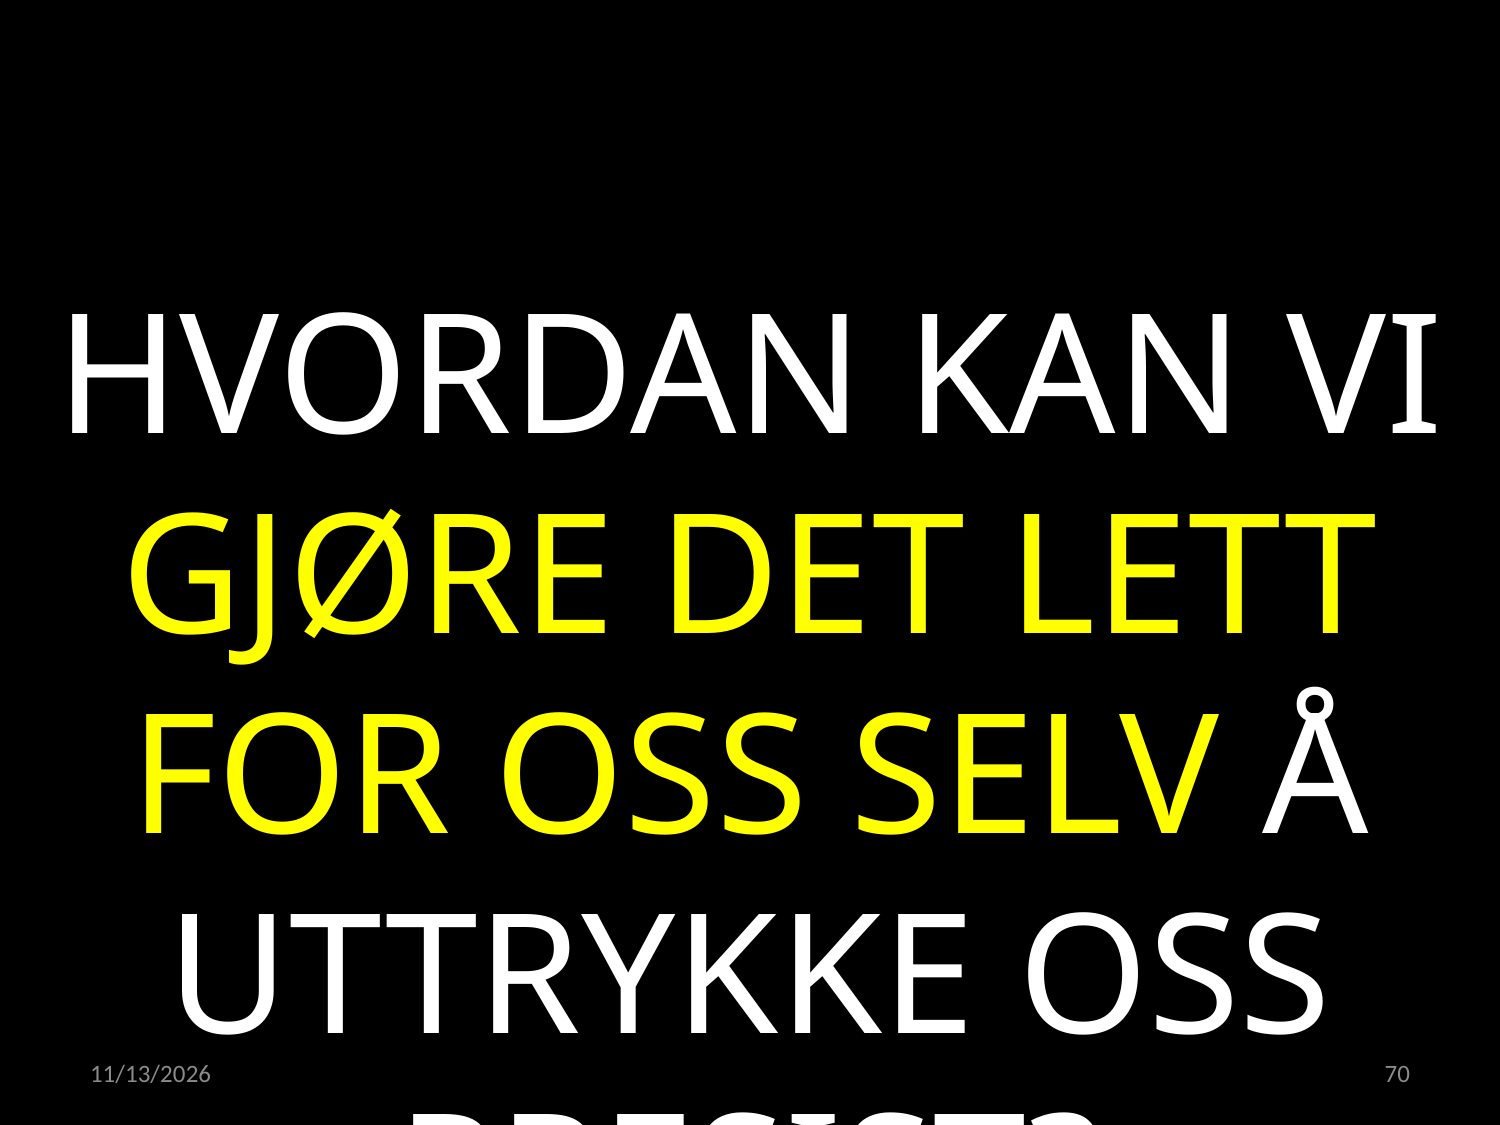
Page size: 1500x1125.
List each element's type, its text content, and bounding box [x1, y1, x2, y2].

text_box HVORDAN KAN VI GJØRE DET LETT FOR OSS SELV Å UTTRYKKE OSS PRESIST? [0, 259, 1500, 361]
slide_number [75, 1042, 425, 1103]
slide_number 70 [1074, 1042, 1425, 1103]
